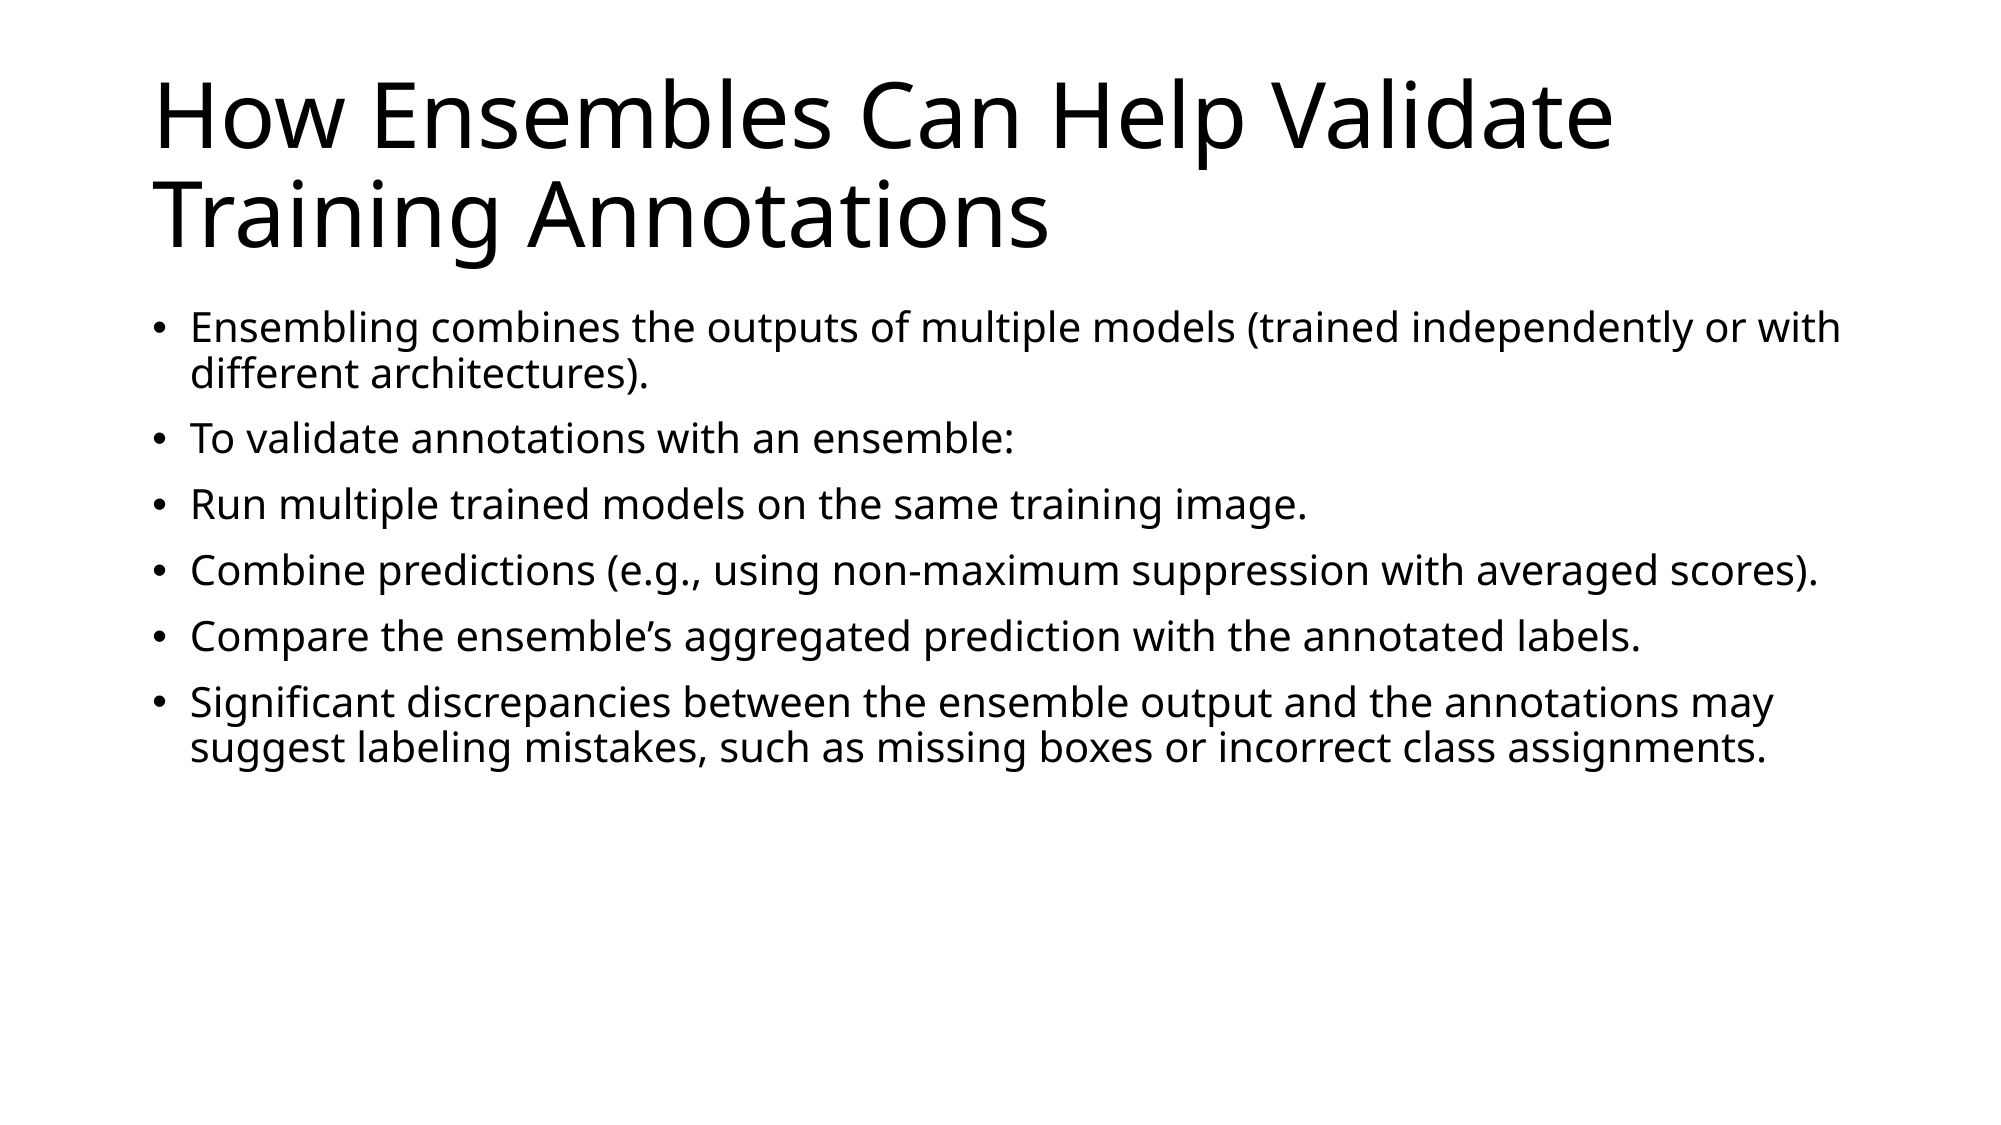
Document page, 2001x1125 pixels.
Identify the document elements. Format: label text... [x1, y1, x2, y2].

title How Ensembles Can Help Validate Training Annotations [137, 59, 1863, 278]
list Ensembling combines the outputs of multiple models (trained independently or with different architectures). To validate annotations with an ensemble: Run multiple trained models on the same training image. Combine predictions (e.g., using non-maximum suppression with averaged scores). Compare the ensemble’s aggregated prediction with the annotated labels. Significant discrepancies between the ensemble output and the annotations may suggest labeling mistakes, such as missing boxes or incorrect class assignments. [137, 299, 1863, 1014]
